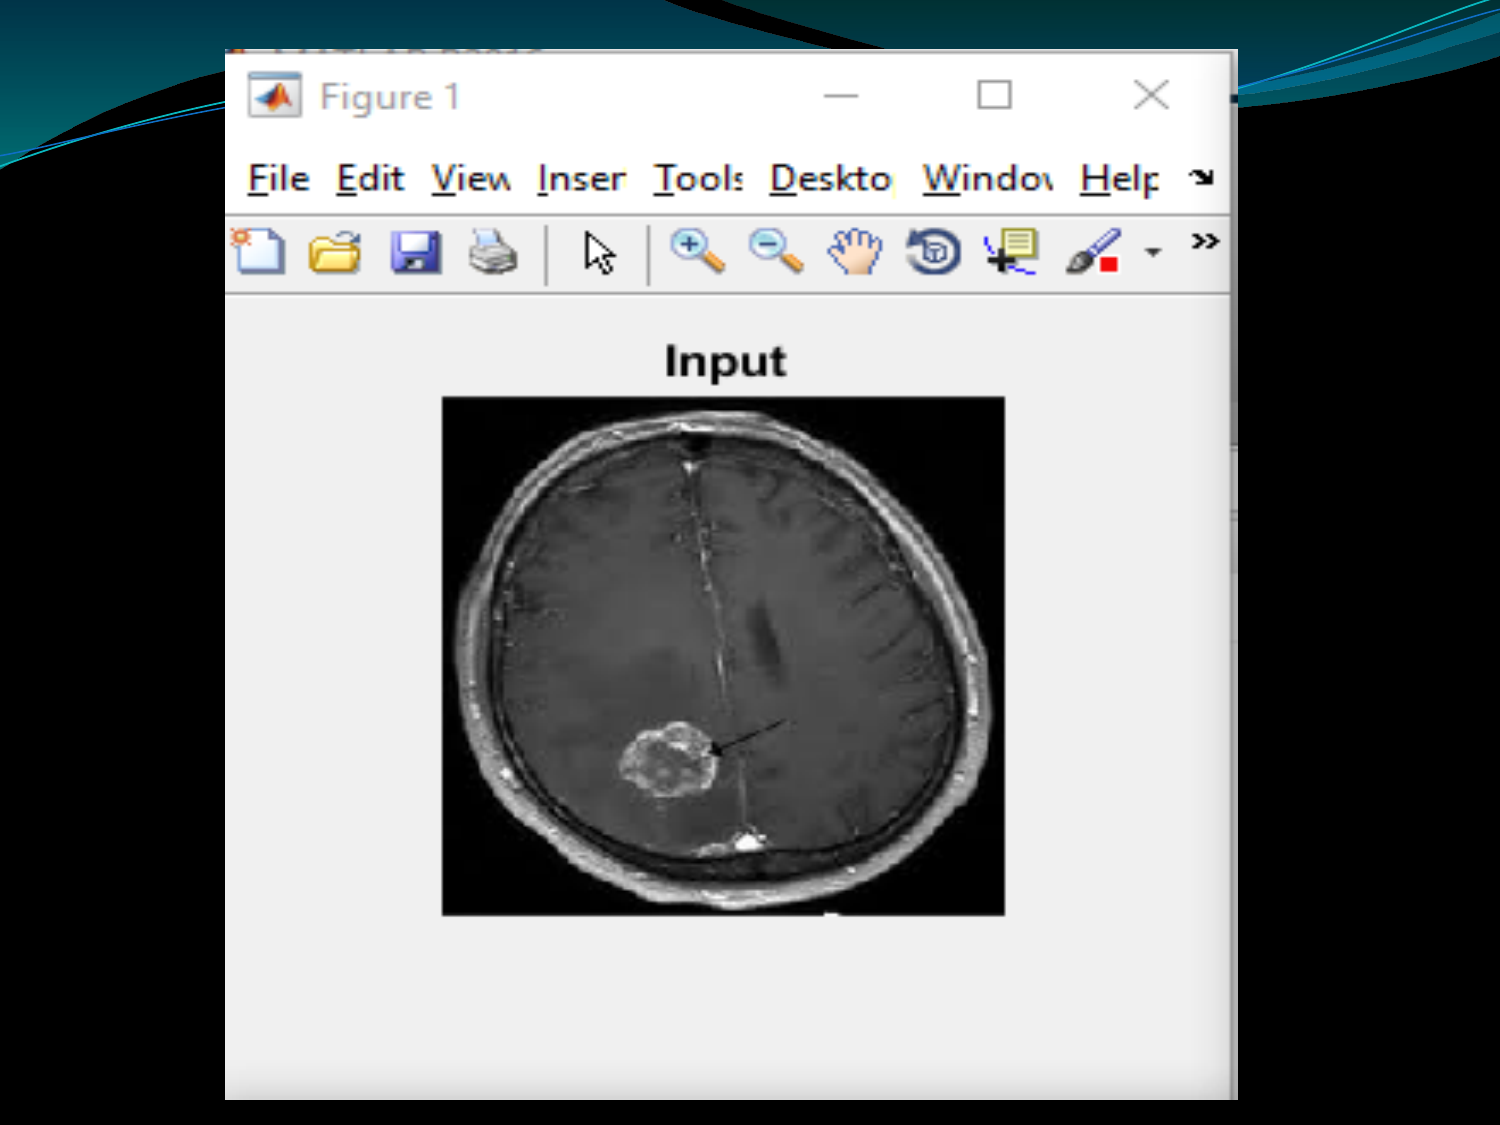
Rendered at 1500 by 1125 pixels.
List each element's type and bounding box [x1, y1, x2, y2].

picture [224, 49, 1238, 1101]
